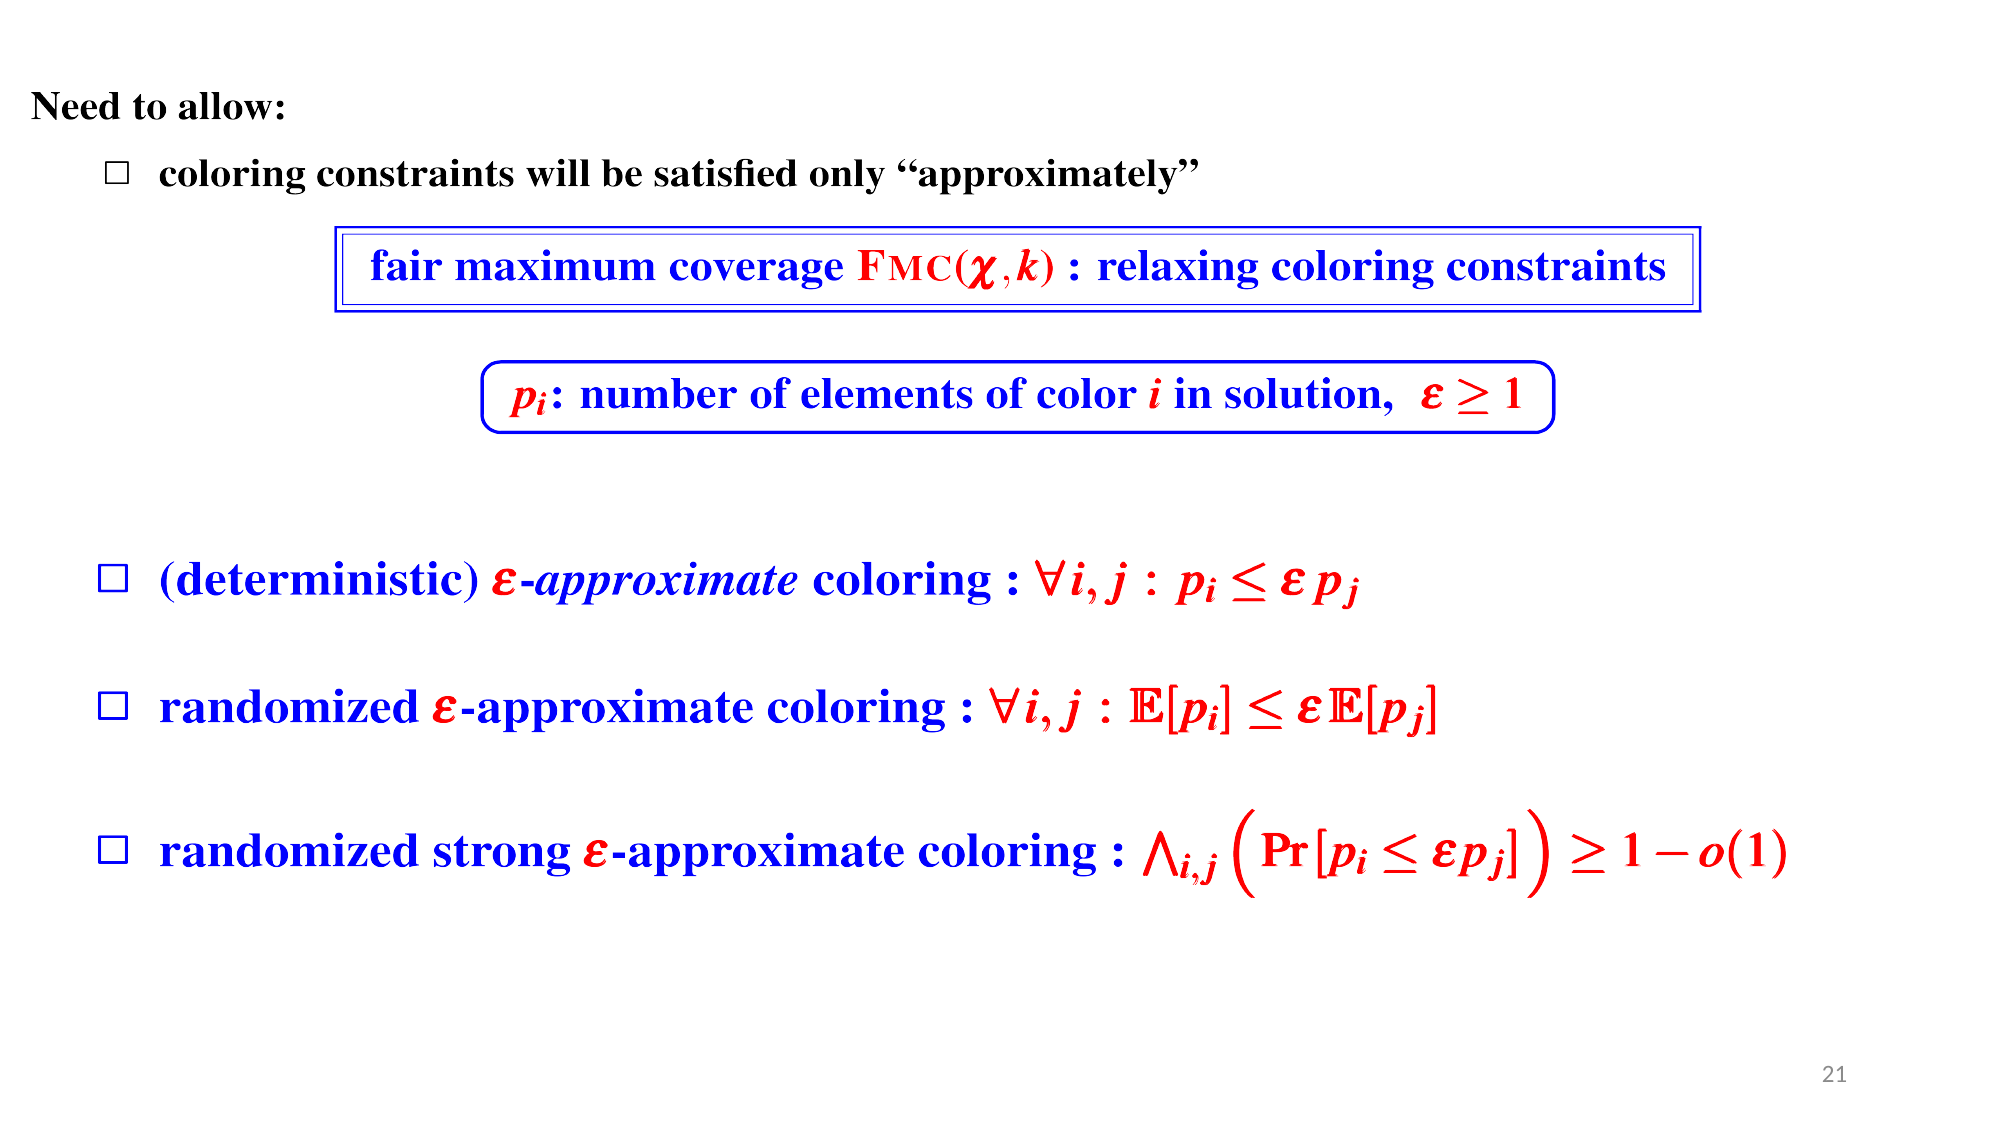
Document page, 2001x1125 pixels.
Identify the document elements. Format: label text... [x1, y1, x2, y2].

picture [30, 92, 1786, 898]
slide_number 21 [1412, 1042, 1863, 1103]
